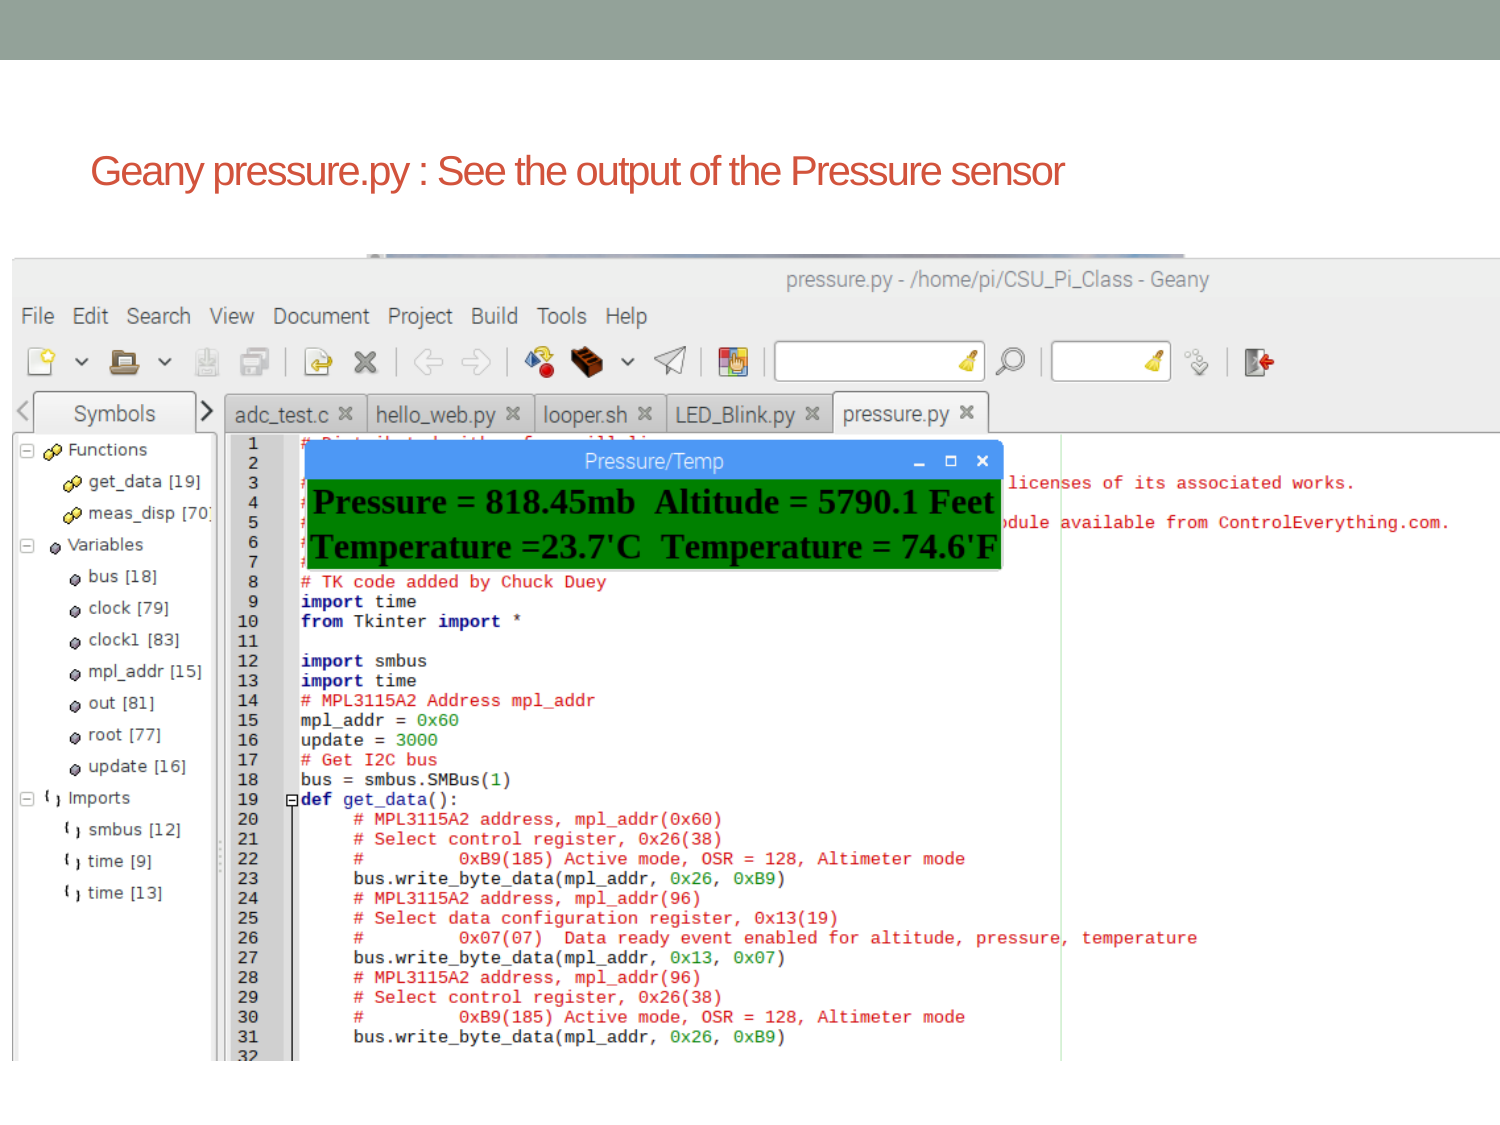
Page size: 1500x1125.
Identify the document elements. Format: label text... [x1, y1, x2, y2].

picture [12, 253, 1500, 1062]
title Geany pressure.py : See the output of the Pressure sensor [75, 87, 1425, 250]
